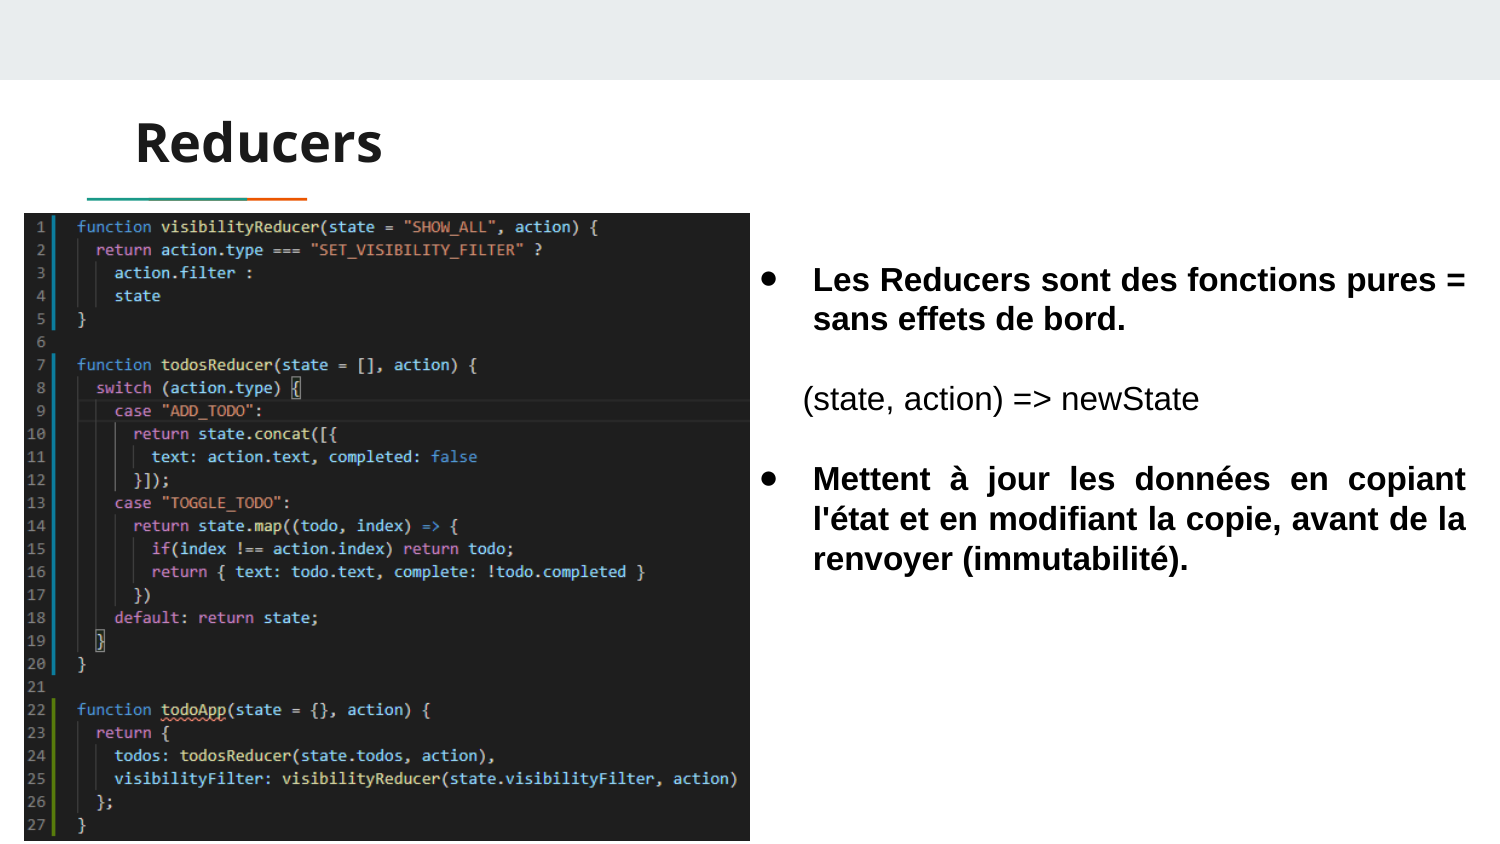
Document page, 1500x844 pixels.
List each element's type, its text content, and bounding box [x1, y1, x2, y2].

picture [24, 213, 751, 842]
text_box Les Reducers sont des fonctions pures = sans effets de bord. (state, action) => newState Mettent à jour les données en copiant l'état et en modifiant la copie, avant de la renvoyer (immutabilité). [754, 242, 1482, 811]
title Reducers [119, 92, 1381, 181]
